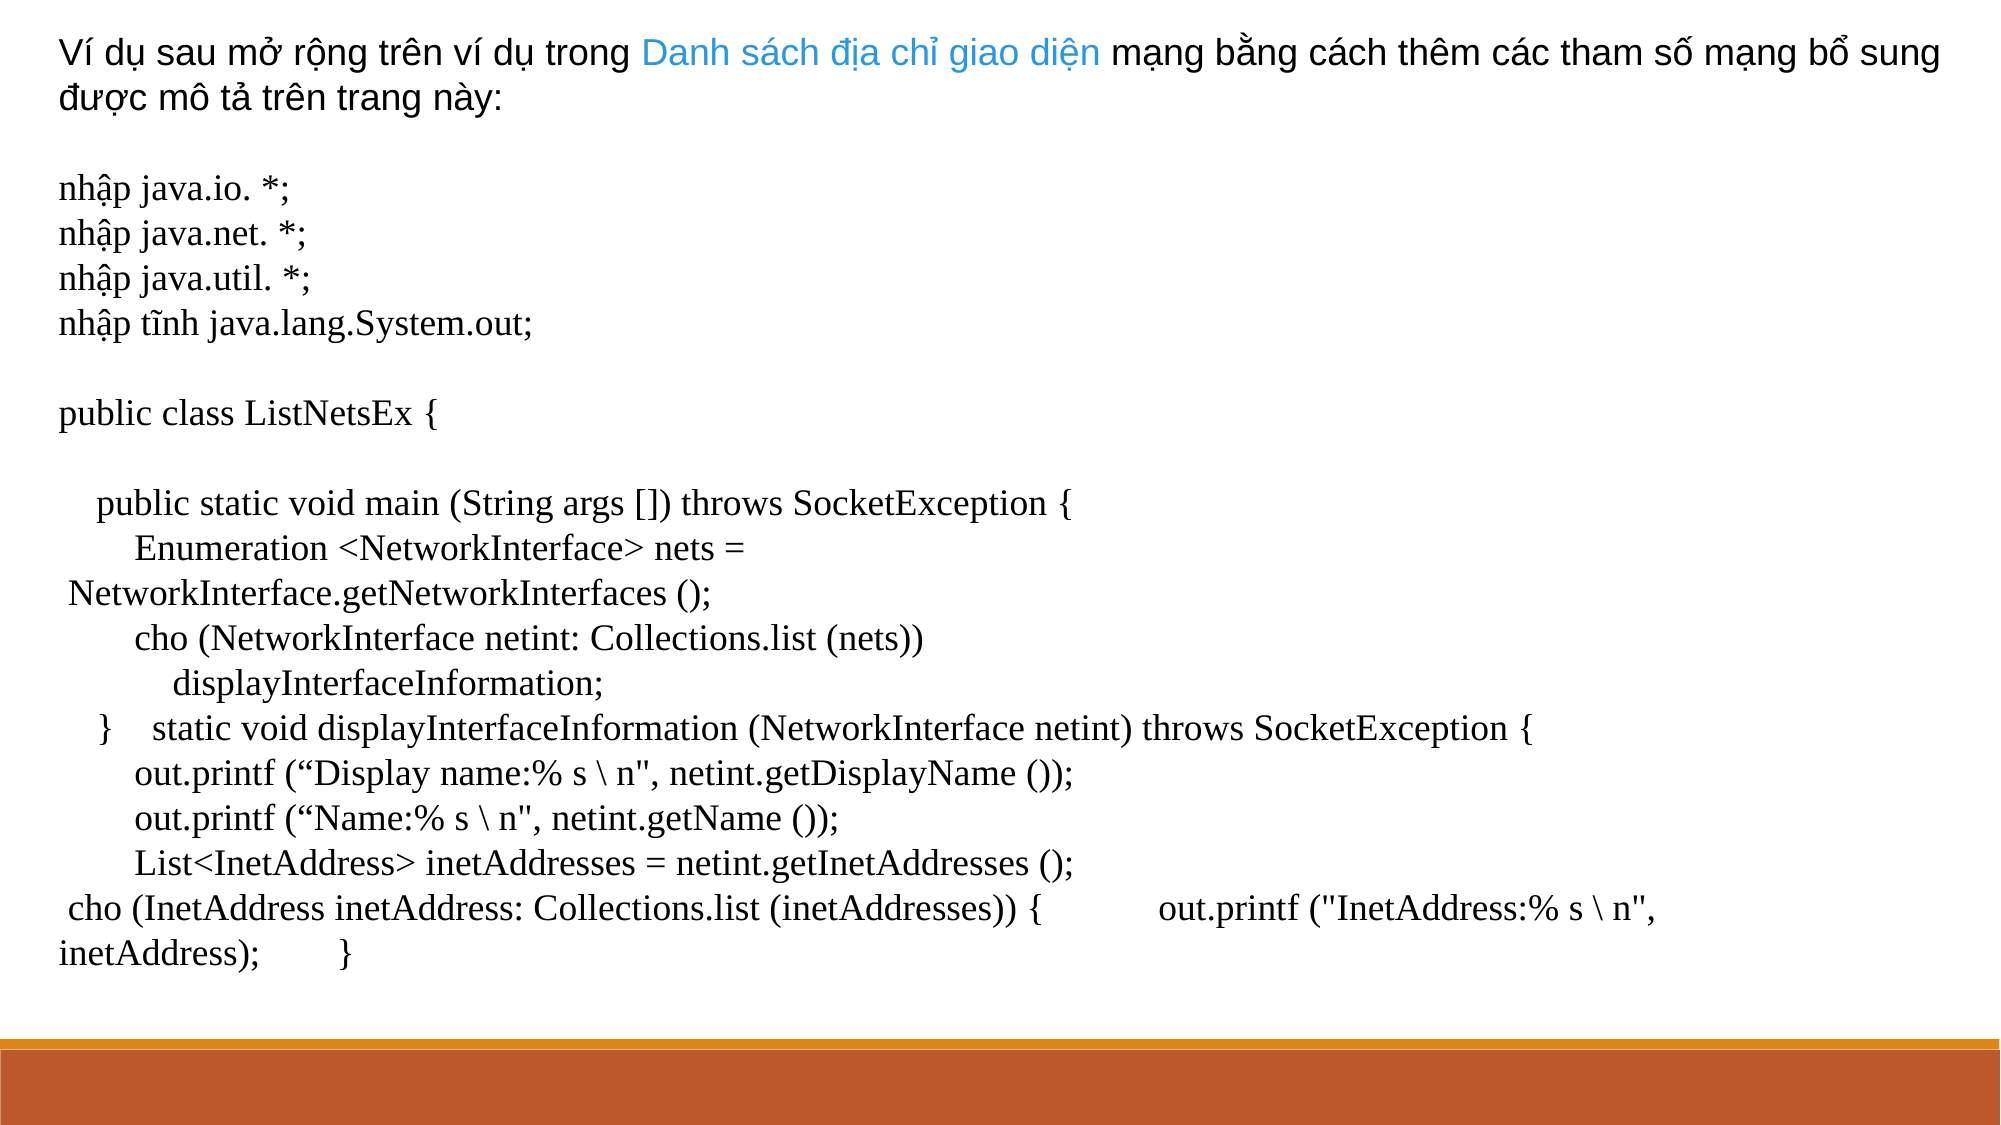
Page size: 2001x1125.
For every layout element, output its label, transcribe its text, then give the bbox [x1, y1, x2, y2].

text_box Ví dụ sau mở rộng trên ví dụ trong Danh sách địa chỉ giao diện mạng bằng cách thêm các tham số mạng bổ sung được mô tả trên trang này: nhập java.io. *; nhập java.net. *; nhập java.util. *; nhập tĩnh java.lang.System.out; public class ListNetsEx { public static void main (String args []) throws SocketException { Enumeration <NetworkInterface> nets = NetworkInterface.getNetworkInterfaces (); cho (NetworkInterface netint: Collections.list (nets)) displayInterfaceInformation; } static void displayInterfaceInformation (NetworkInterface netint) throws SocketException { out.printf (“Display name:% s \ n", netint.getDisplayName ()); out.printf (“Name:% s \ n", netint.getName ()); List<InetAddress> inetAddresses = netint.getInetAddresses (); cho (InetAddress inetAddress: Collections.list (inetAddresses)) { out.printf ("InetAddress:% s \ n", inetAddress); } [58, 27, 1956, 1018]
